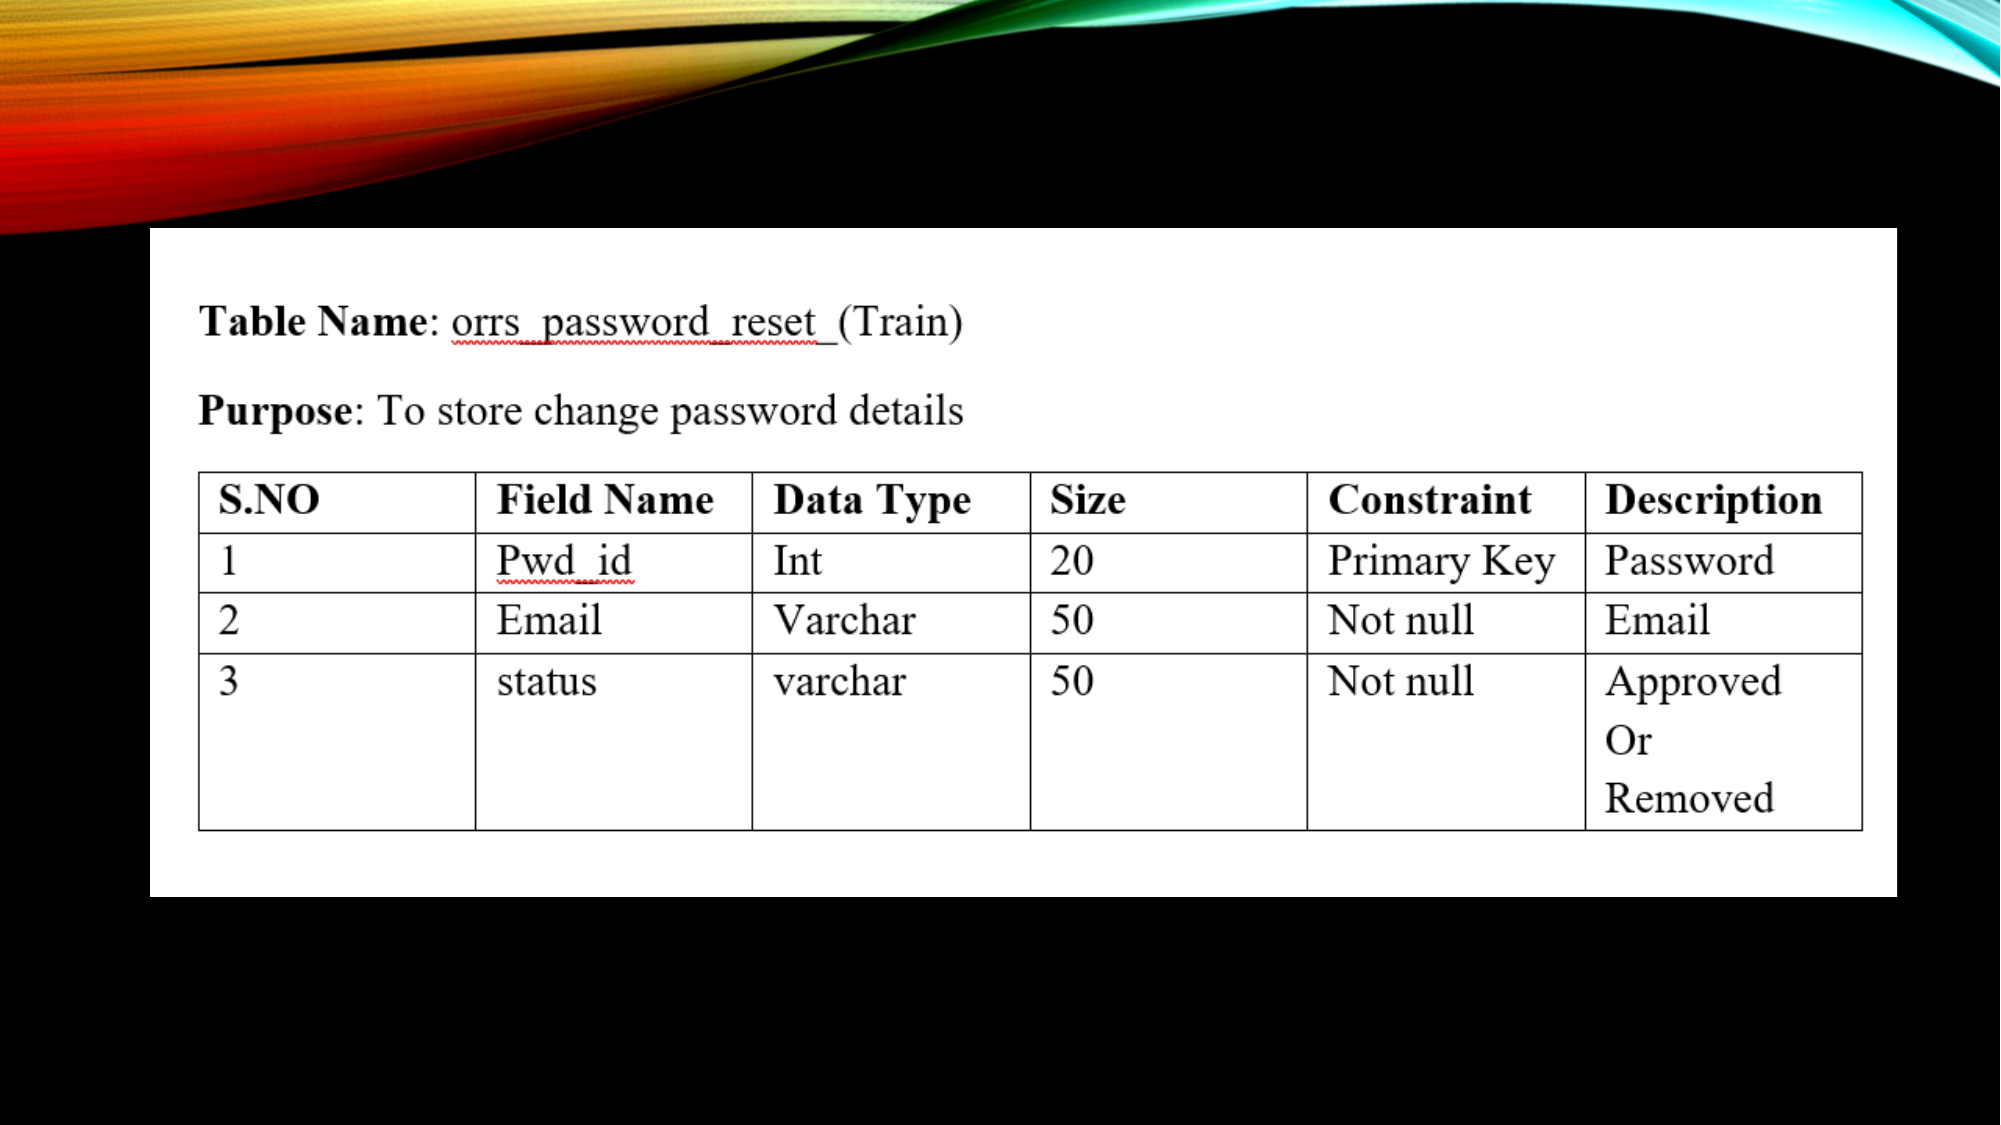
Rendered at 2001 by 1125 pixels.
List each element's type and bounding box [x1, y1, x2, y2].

picture [0, 0, 2000, 897]
